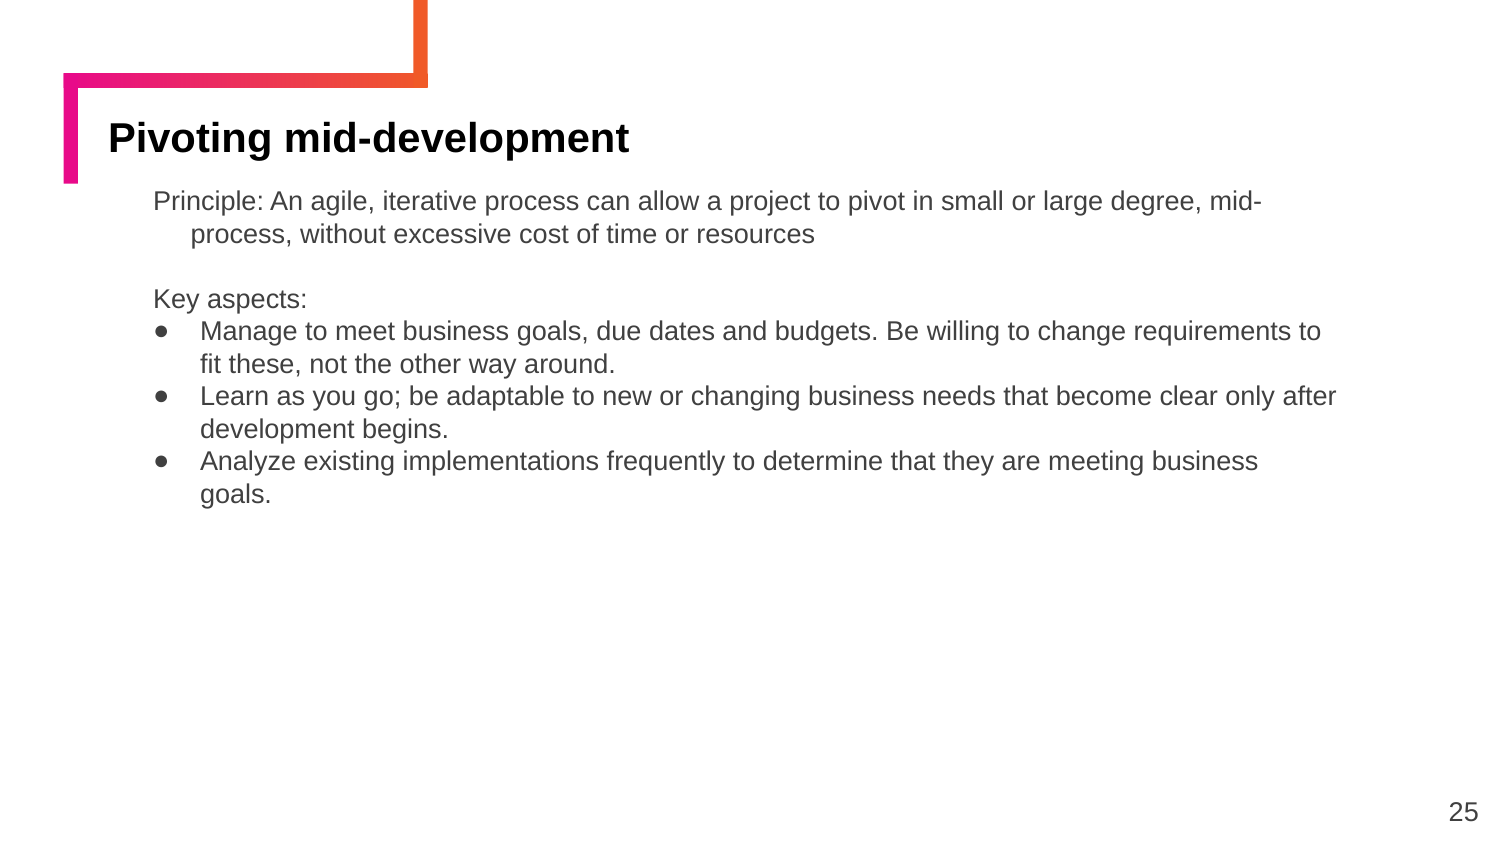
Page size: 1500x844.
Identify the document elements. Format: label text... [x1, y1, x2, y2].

title Pivoting mid-development [100, 117, 1455, 169]
subtitle Principle: An agile, iterative process can allow a project to pivot in small or large degree, mid-process, without excessive cost of time or resources Key aspects: Manage to meet business goals, due dates and budgets. Be willing to change requirements to fit these, not the other way around. Learn as you go; be adaptable to new or changing business needs that become clear only after development begins. Analyze existing implementations frequently to determine that they are meeting business goals. [100, 168, 1352, 690]
slide_number 25 [1403, 779, 1494, 844]
